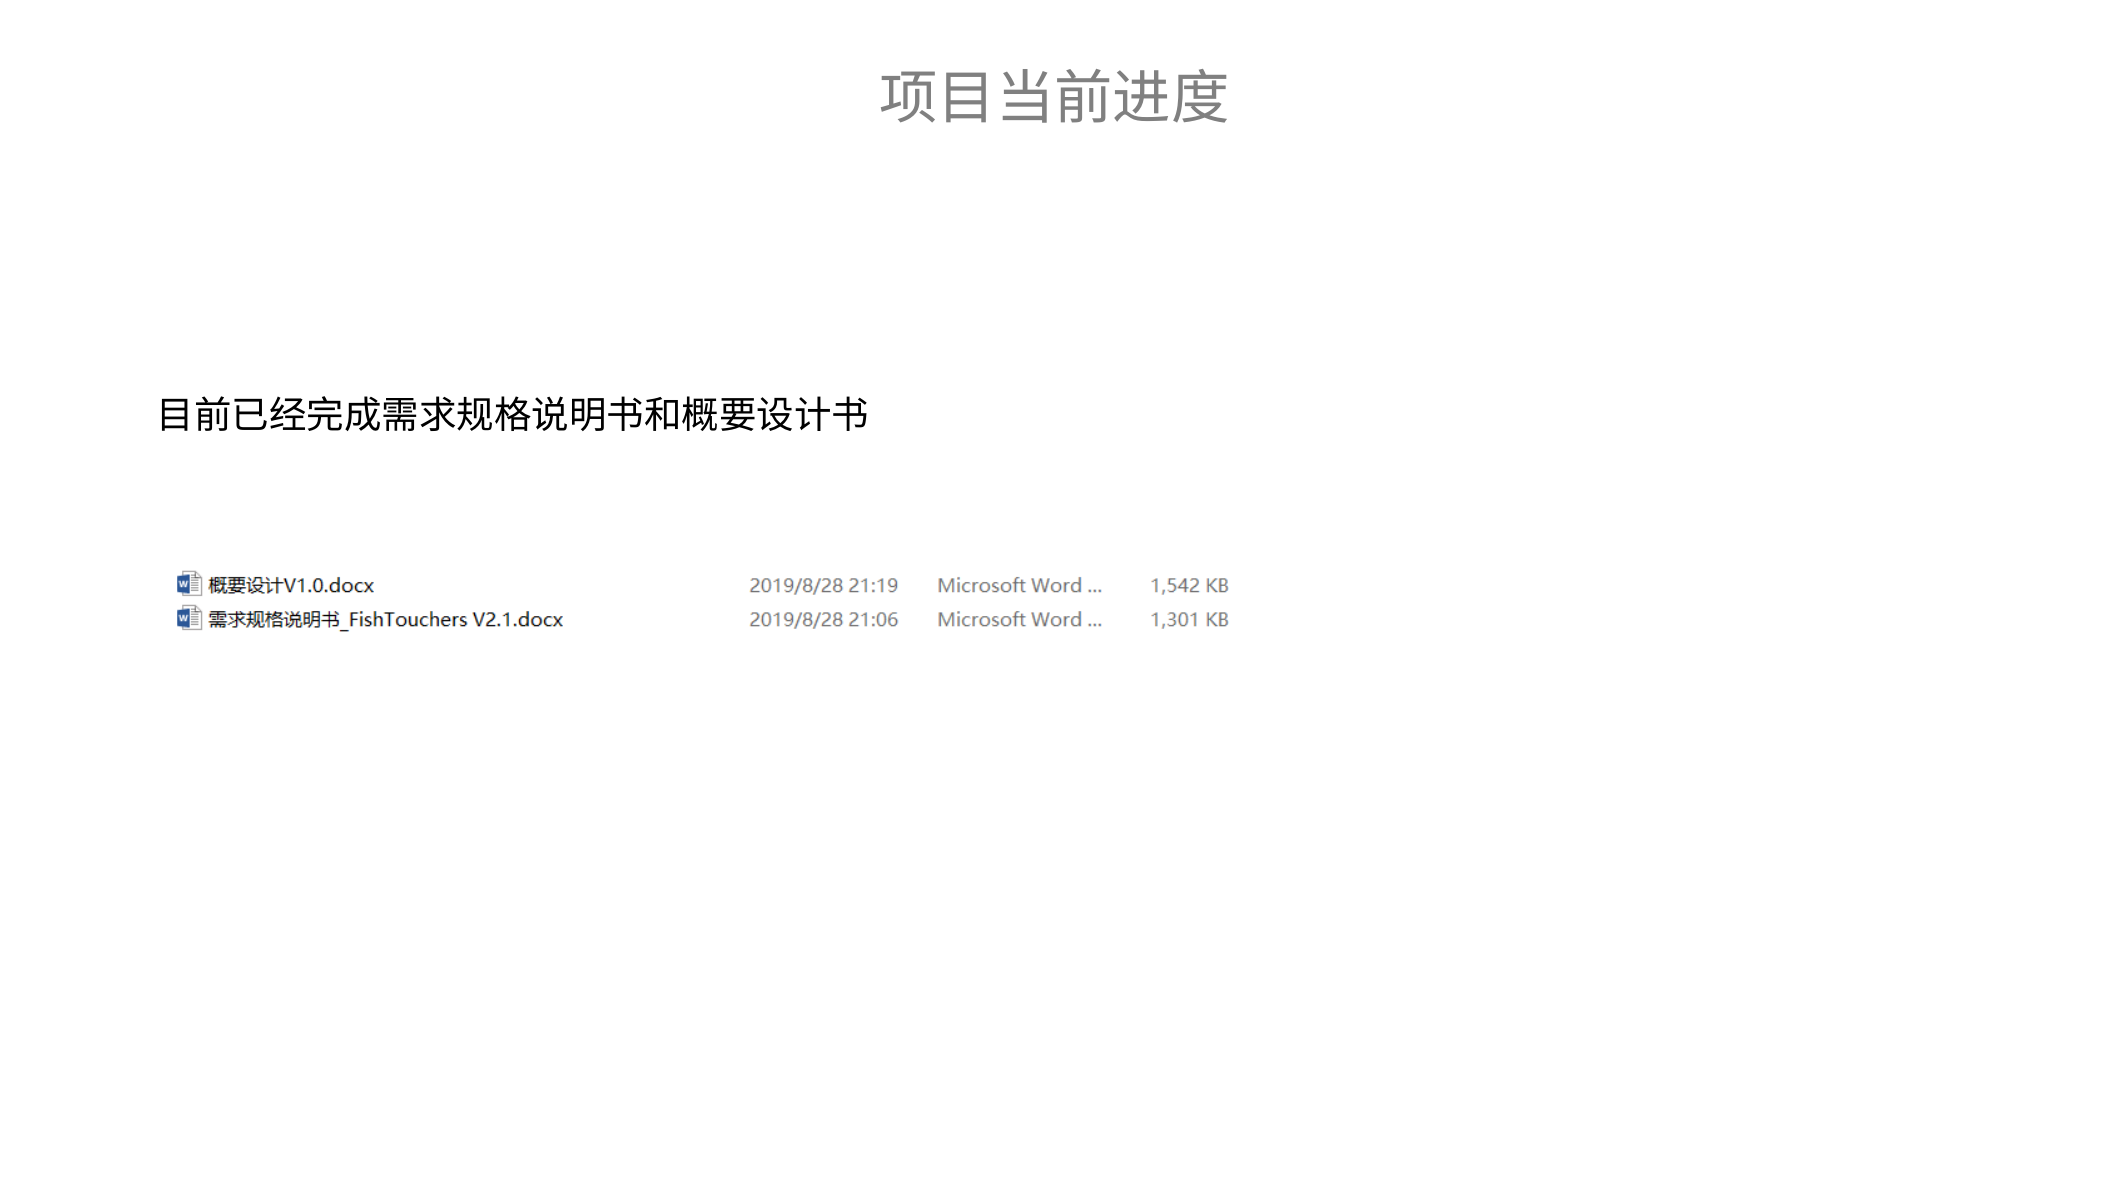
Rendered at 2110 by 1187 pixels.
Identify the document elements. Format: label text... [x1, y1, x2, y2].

text_box 目前已经完成需求规格说明书和概要设计书 [156, 368, 984, 437]
text_box 项目当前进度 [865, 60, 1245, 131]
picture [156, 557, 1373, 639]
